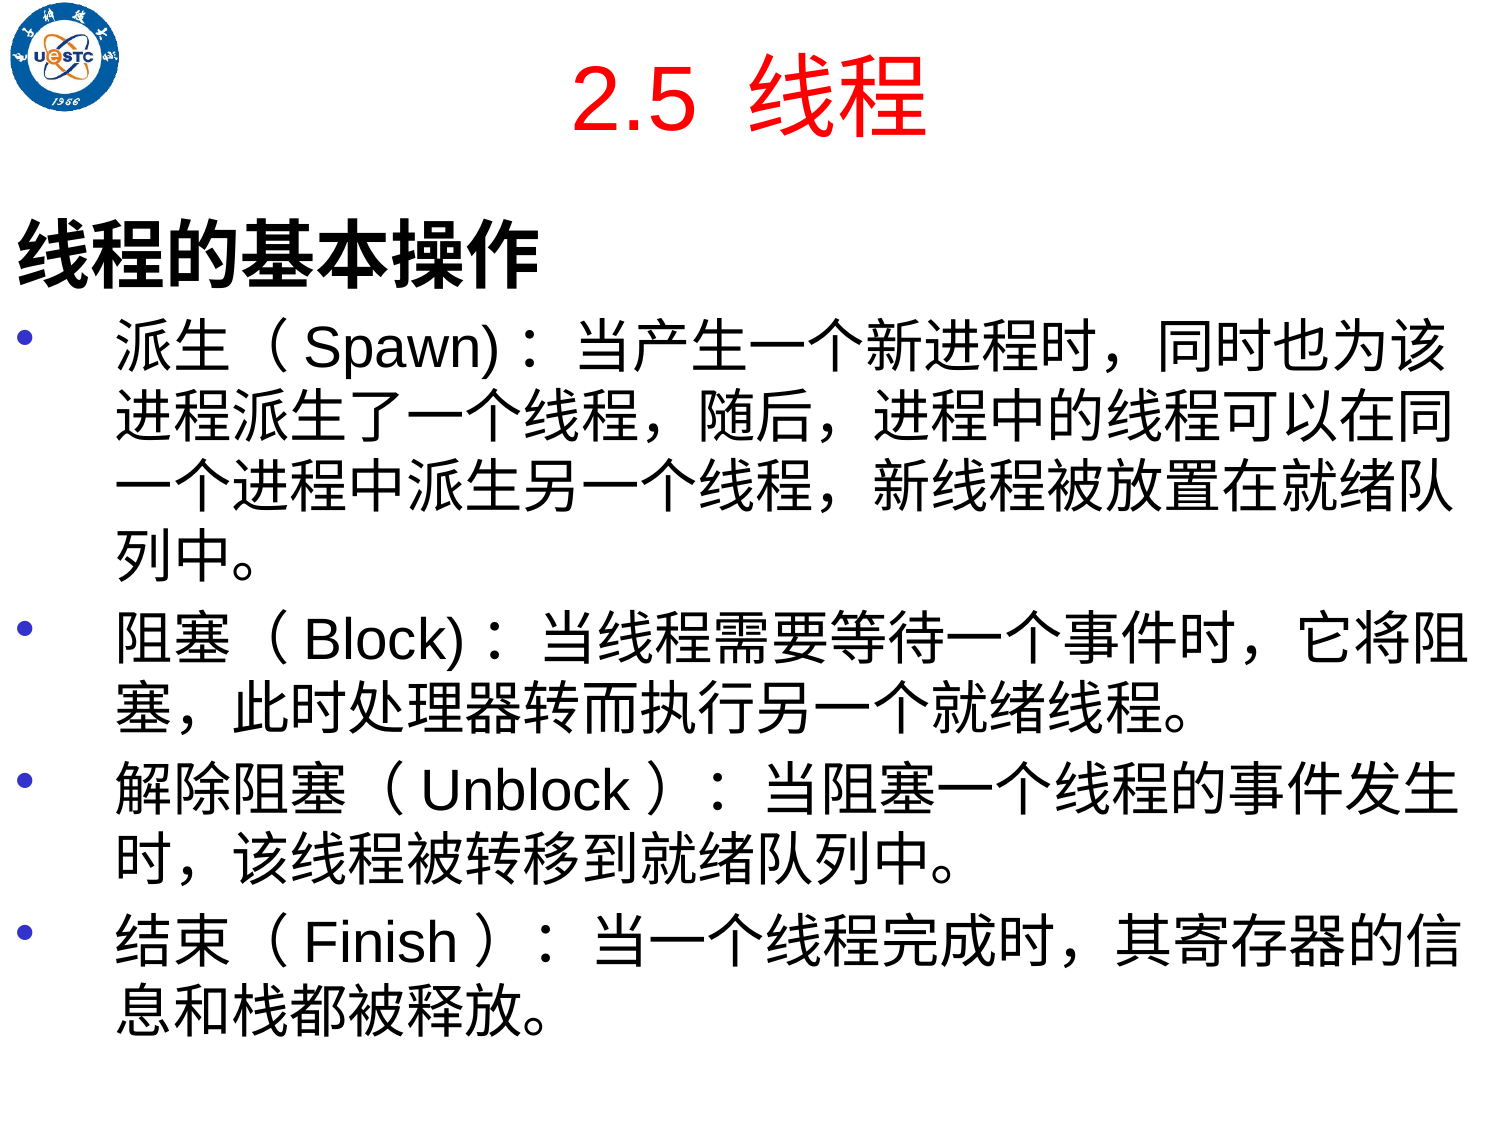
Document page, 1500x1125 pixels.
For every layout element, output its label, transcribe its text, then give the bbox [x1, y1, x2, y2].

list 线程的基本操作 派生（Spawn)：当产生一个新进程时，同时也为该进程派生了一个线程，随后，进程中的线程可以在同一个进程中派生另一个线程，新线程被放置在就绪队列中。 阻塞（Block)：当线程需要等待一个事件时，它将阻塞，此时处理器转而执行另一个就绪线程。 解除阻塞（Unblock）：当阻塞一个线程的事件发生时，该线程被转移到就绪队列中。 结束（Finish）：当一个线程完成时，其寄存器的信息和栈都被释放。 [0, 200, 1500, 1075]
title 2.5 线程 [0, 0, 1500, 188]
